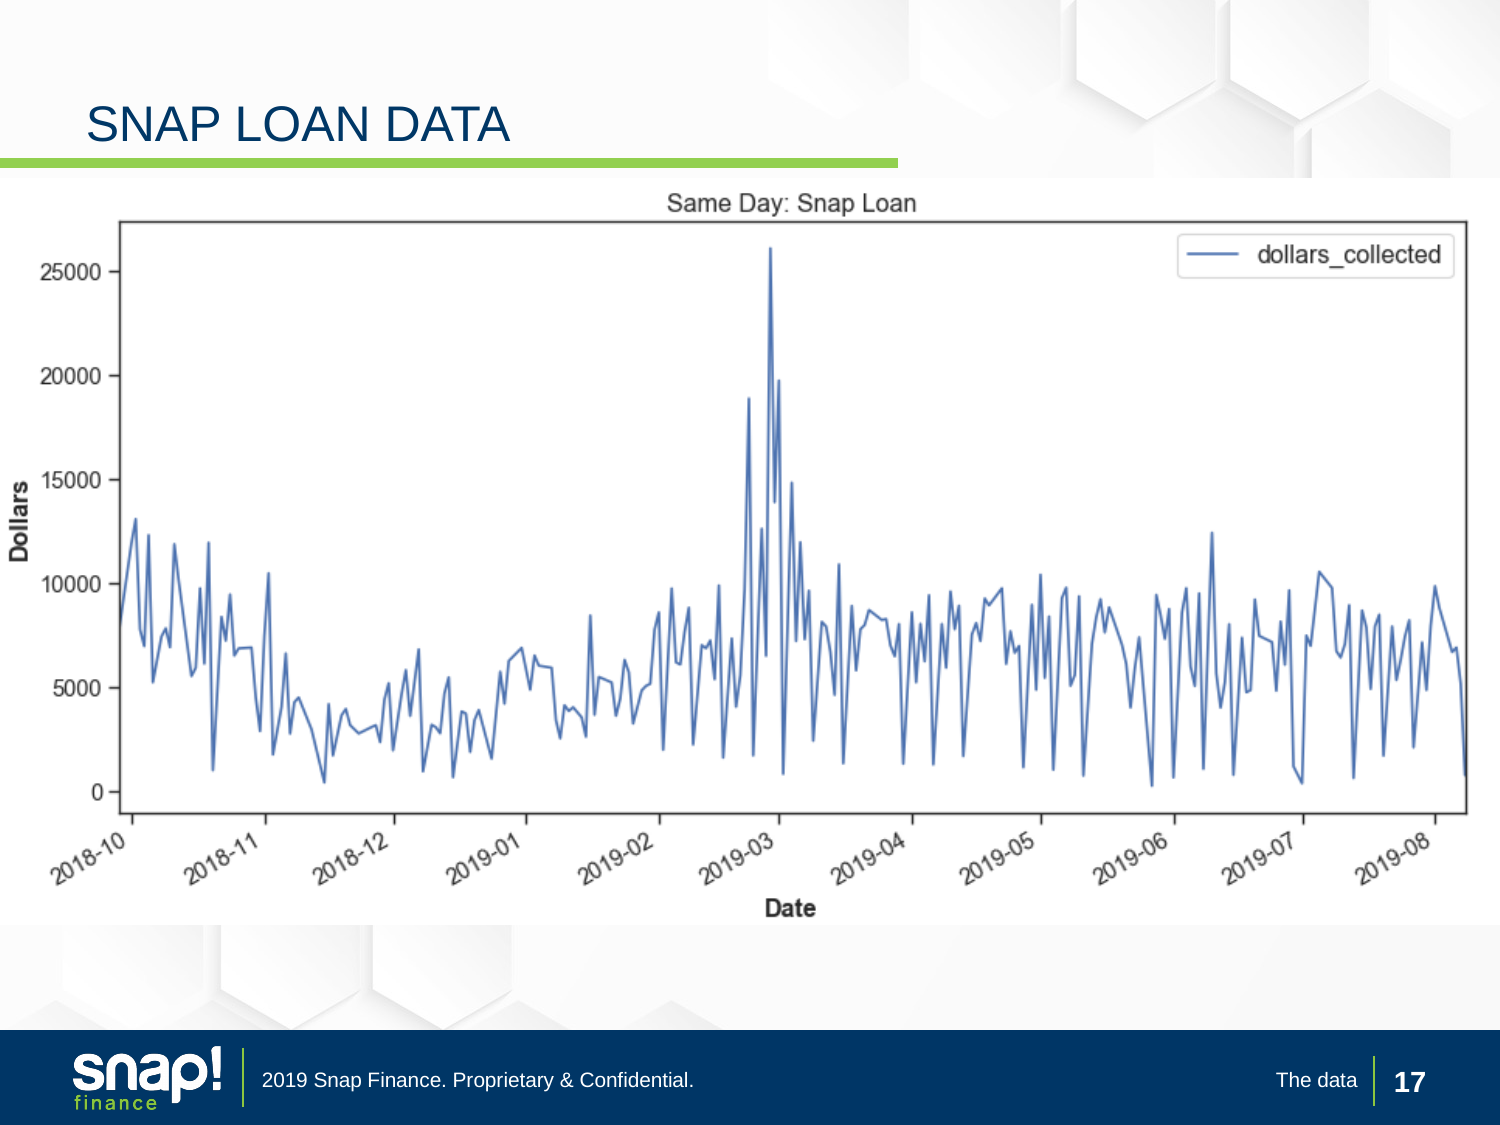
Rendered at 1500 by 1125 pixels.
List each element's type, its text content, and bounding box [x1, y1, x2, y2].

list Snap Loan Data [71, 90, 885, 178]
picture [0, 0, 1500, 1030]
list The data [1112, 1062, 1373, 1099]
